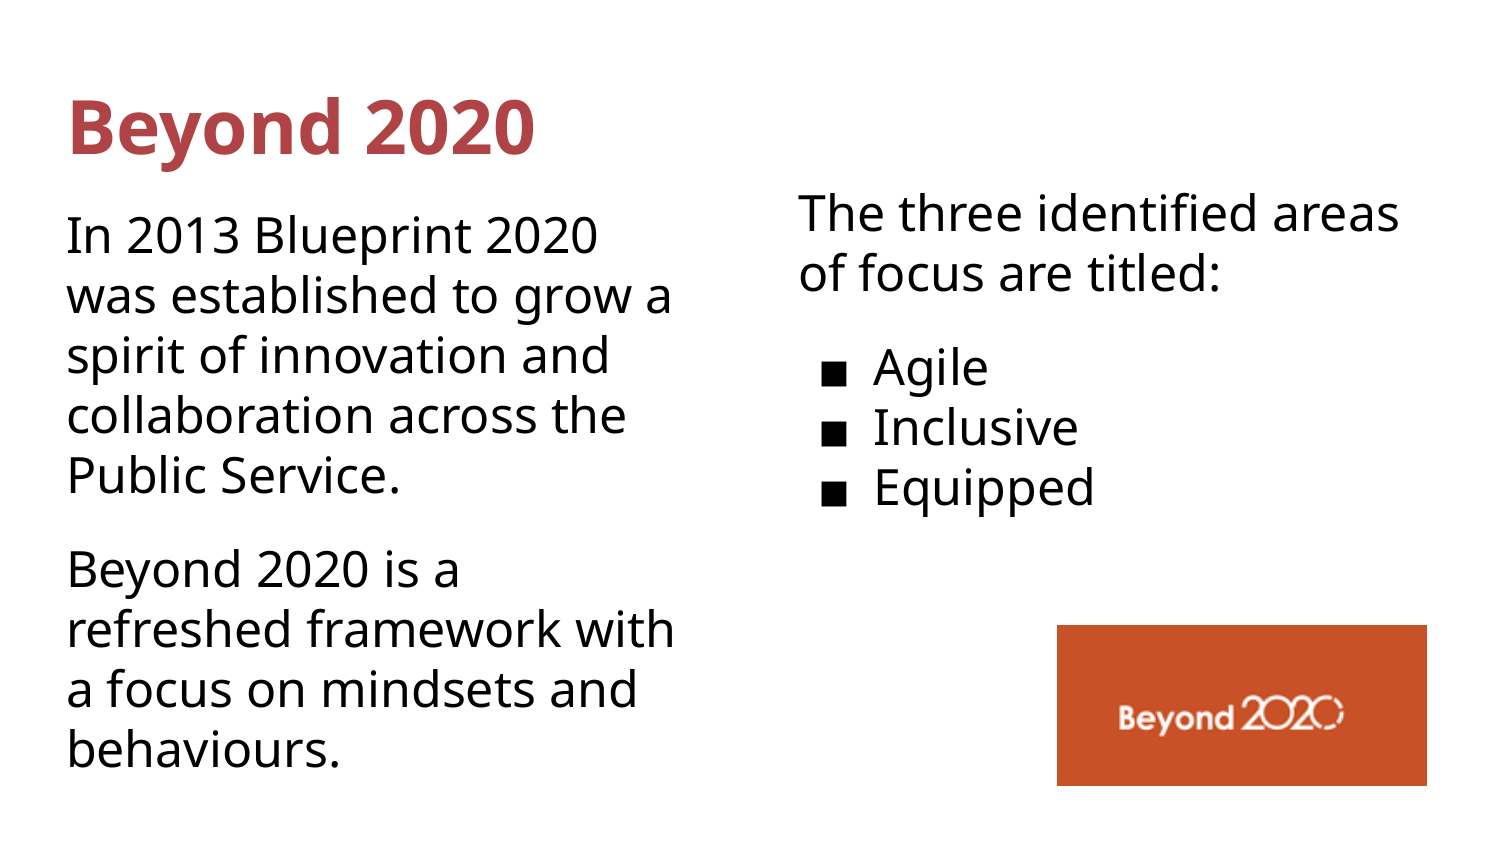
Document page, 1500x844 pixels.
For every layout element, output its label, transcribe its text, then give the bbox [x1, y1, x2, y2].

title Beyond 2020 [51, 64, 1449, 167]
picture [1056, 625, 1427, 786]
text_box The three identified areas of focus are titled: Agile Inclusive Equipped [783, 167, 1427, 728]
list In 2013 Blueprint 2020 was established to grow a spirit of innovation and collaboration across the Public Service. Beyond 2020 is a refreshed framework with a focus on mindsets and behaviours. [51, 189, 695, 750]
